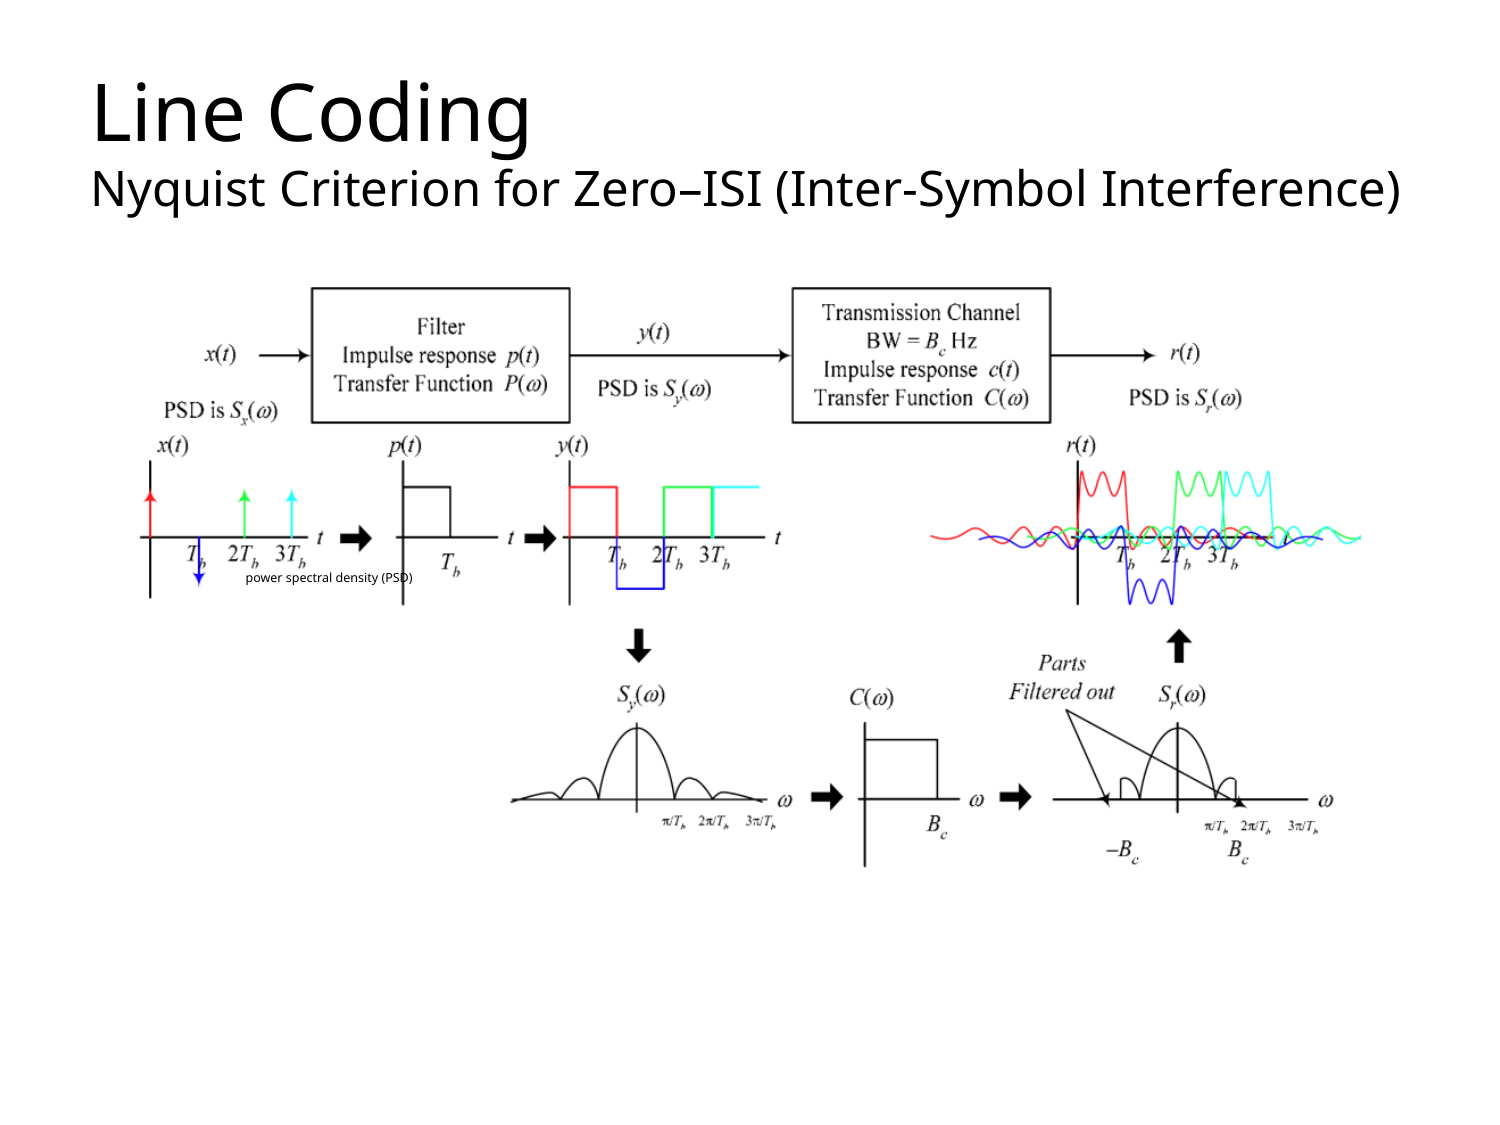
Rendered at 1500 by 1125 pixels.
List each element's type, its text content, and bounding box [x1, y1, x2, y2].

title Line Coding Nyquist Criterion for Zero–ISI (Inter-Symbol Interference) [75, 45, 1425, 233]
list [123, 278, 1362, 870]
